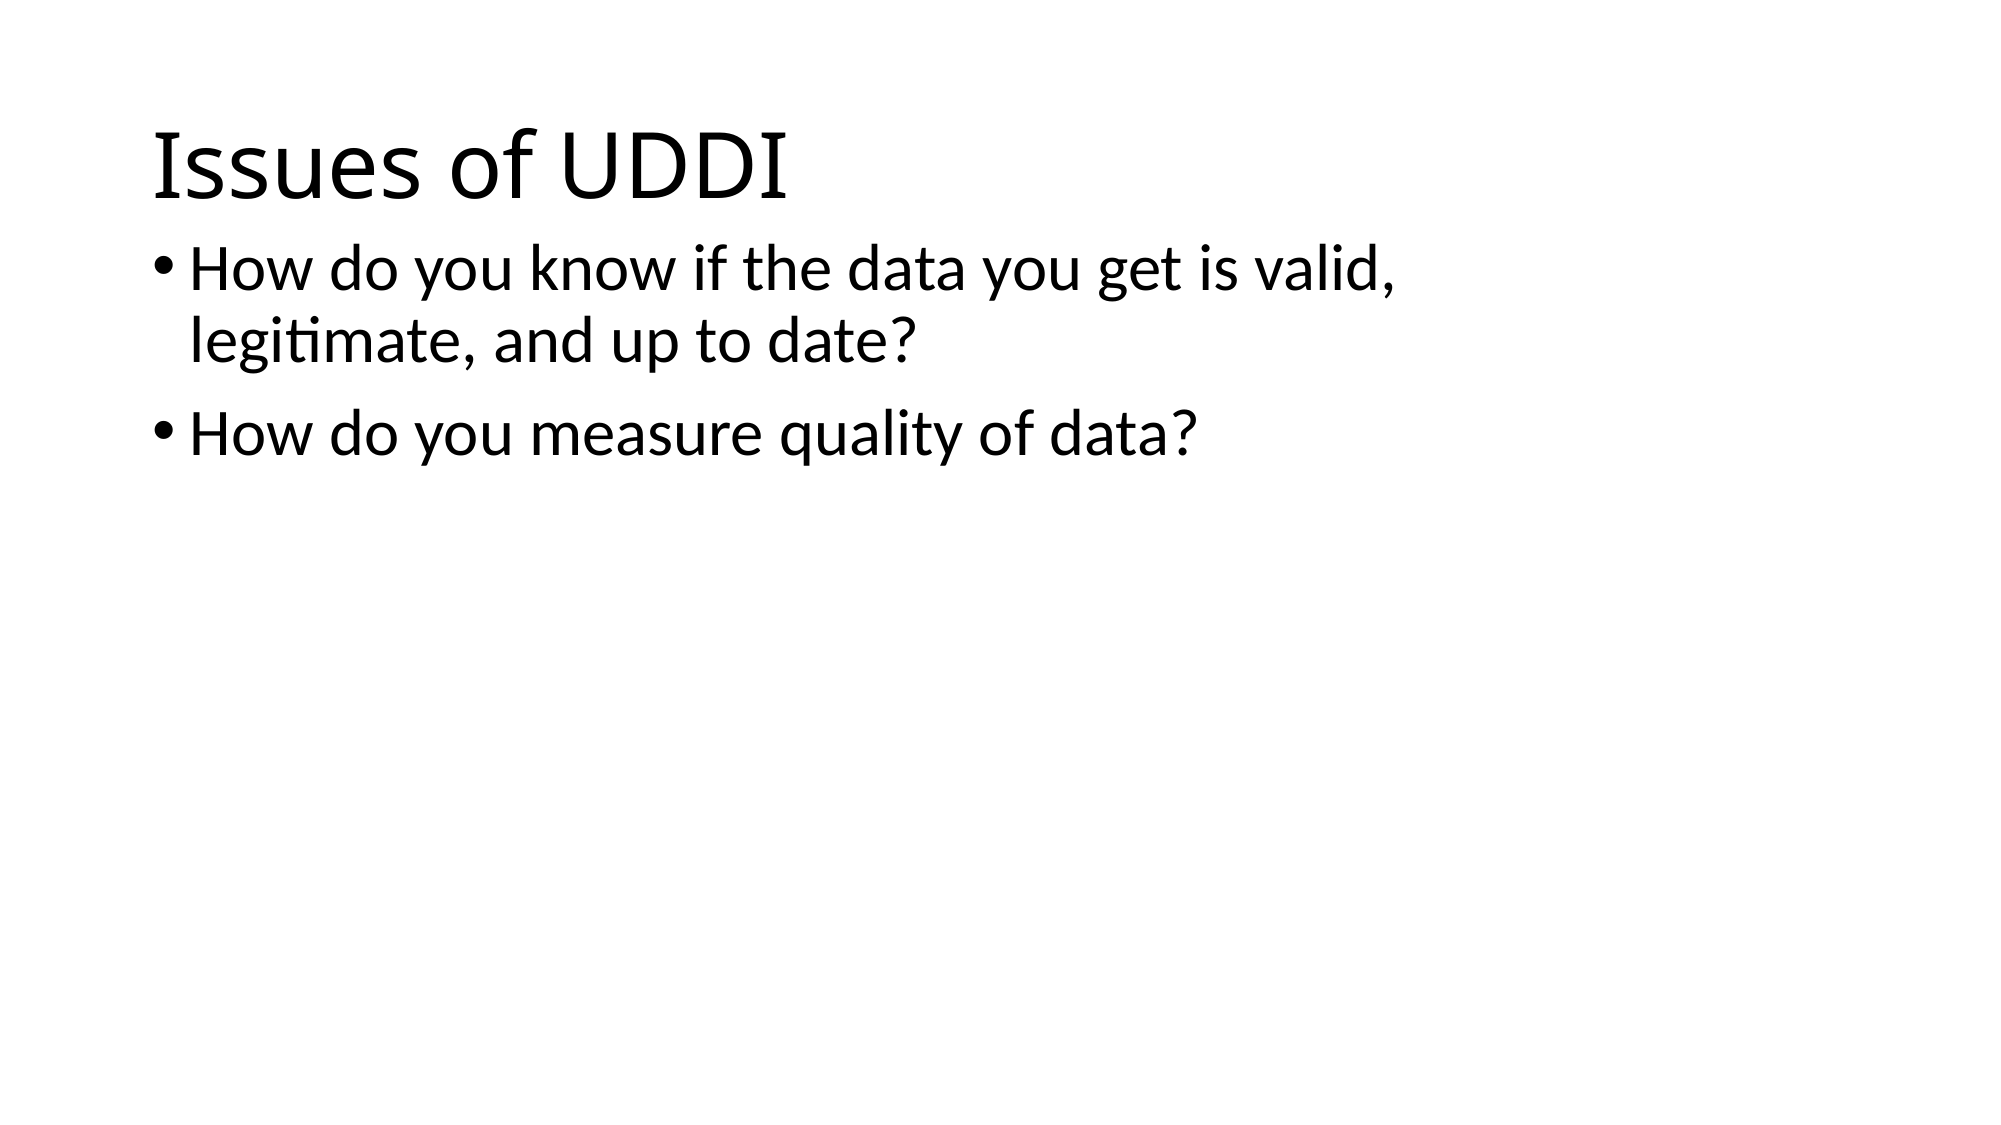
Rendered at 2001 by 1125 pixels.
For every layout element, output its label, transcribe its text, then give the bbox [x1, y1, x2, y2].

list How do you know if the data you get is valid, legitimate, and up to date? How do you measure quality of data? [137, 224, 1688, 1013]
title Issues of UDDI [137, 59, 1863, 278]
